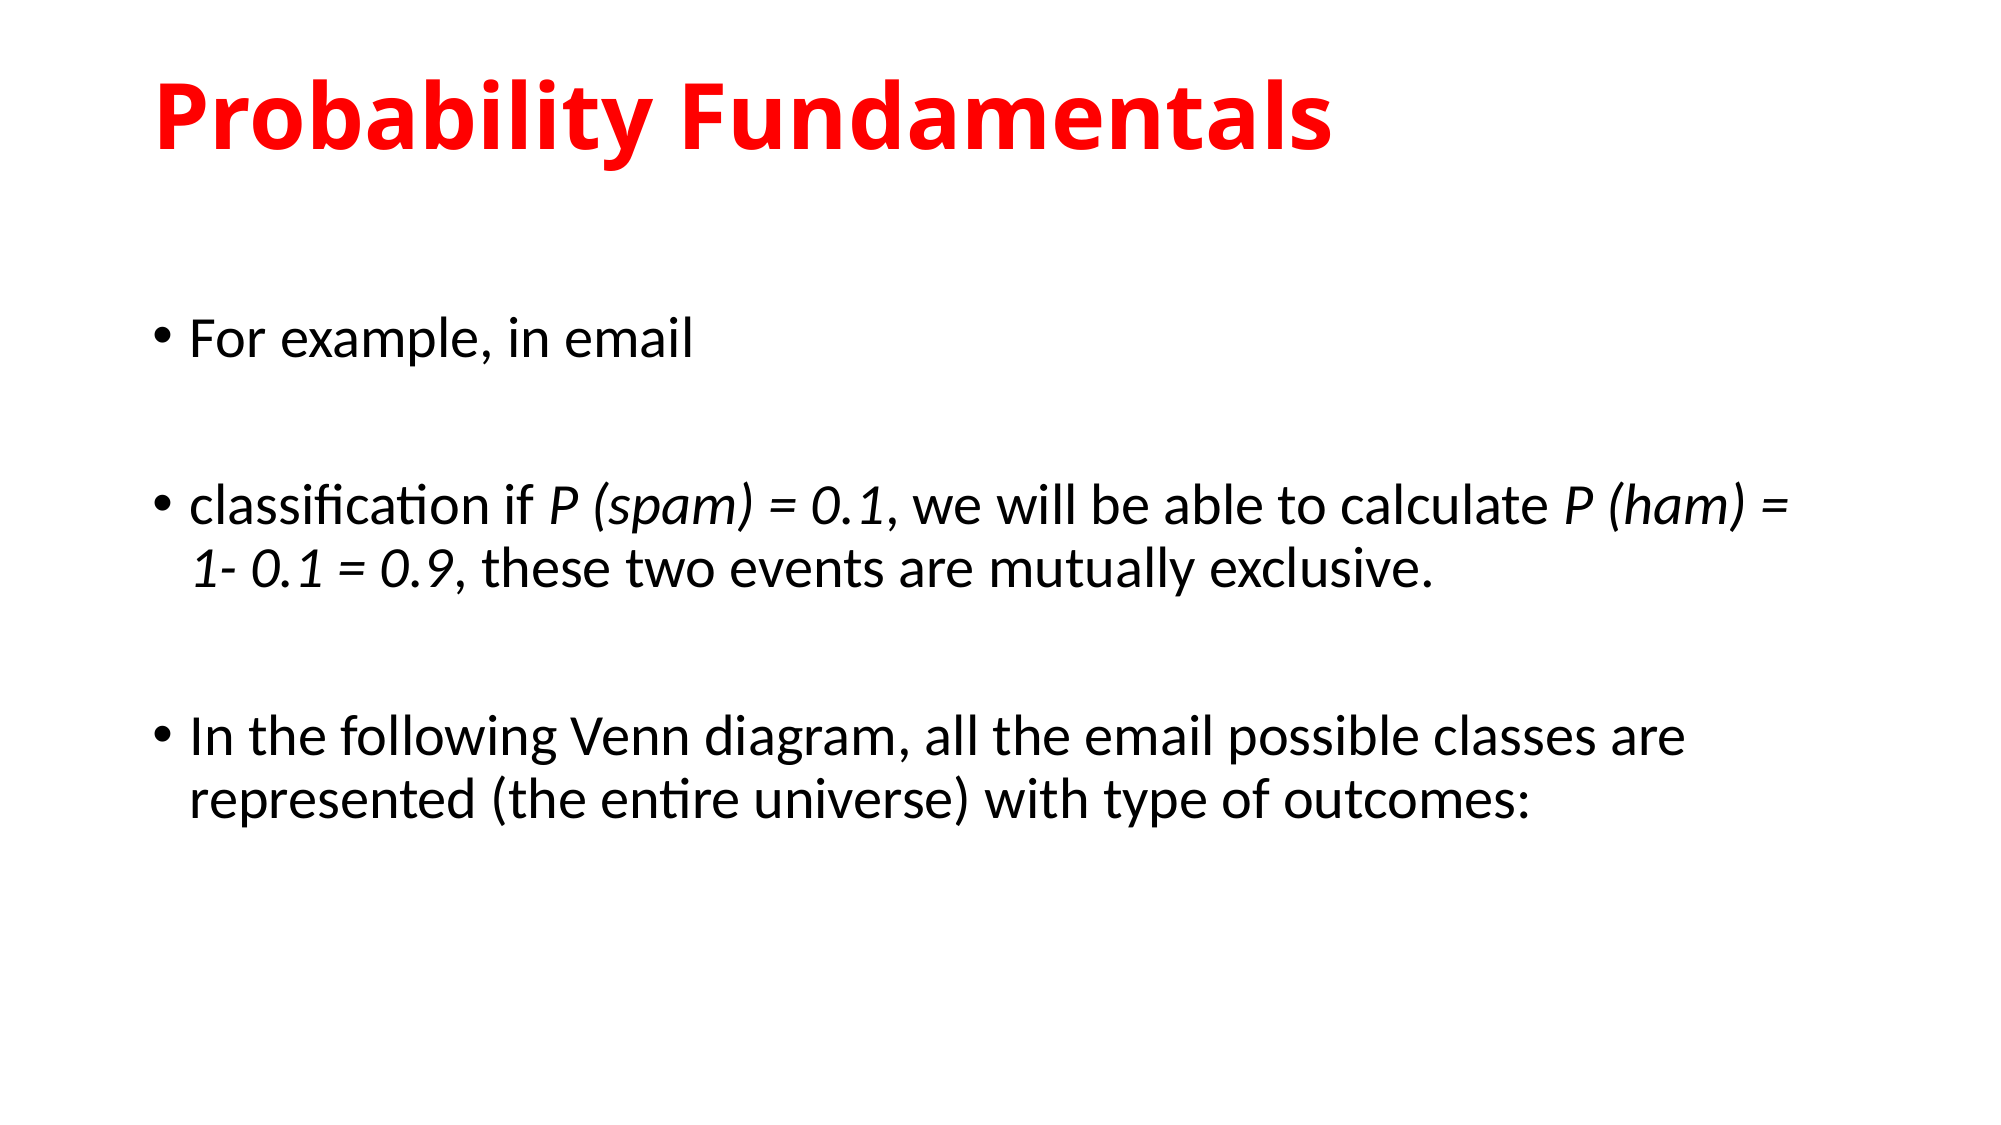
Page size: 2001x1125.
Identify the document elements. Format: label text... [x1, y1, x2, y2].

list For example, in email classification if P (spam) = 0.1, we will be able to calculate P (ham) = 1- 0.1 = 0.9, these two events are mutually exclusive. In the following Venn diagram, all the email possible classes are represented (the entire universe) with type of outcomes: [137, 299, 1863, 1014]
title Probability Fundamentals [137, 59, 1863, 179]
